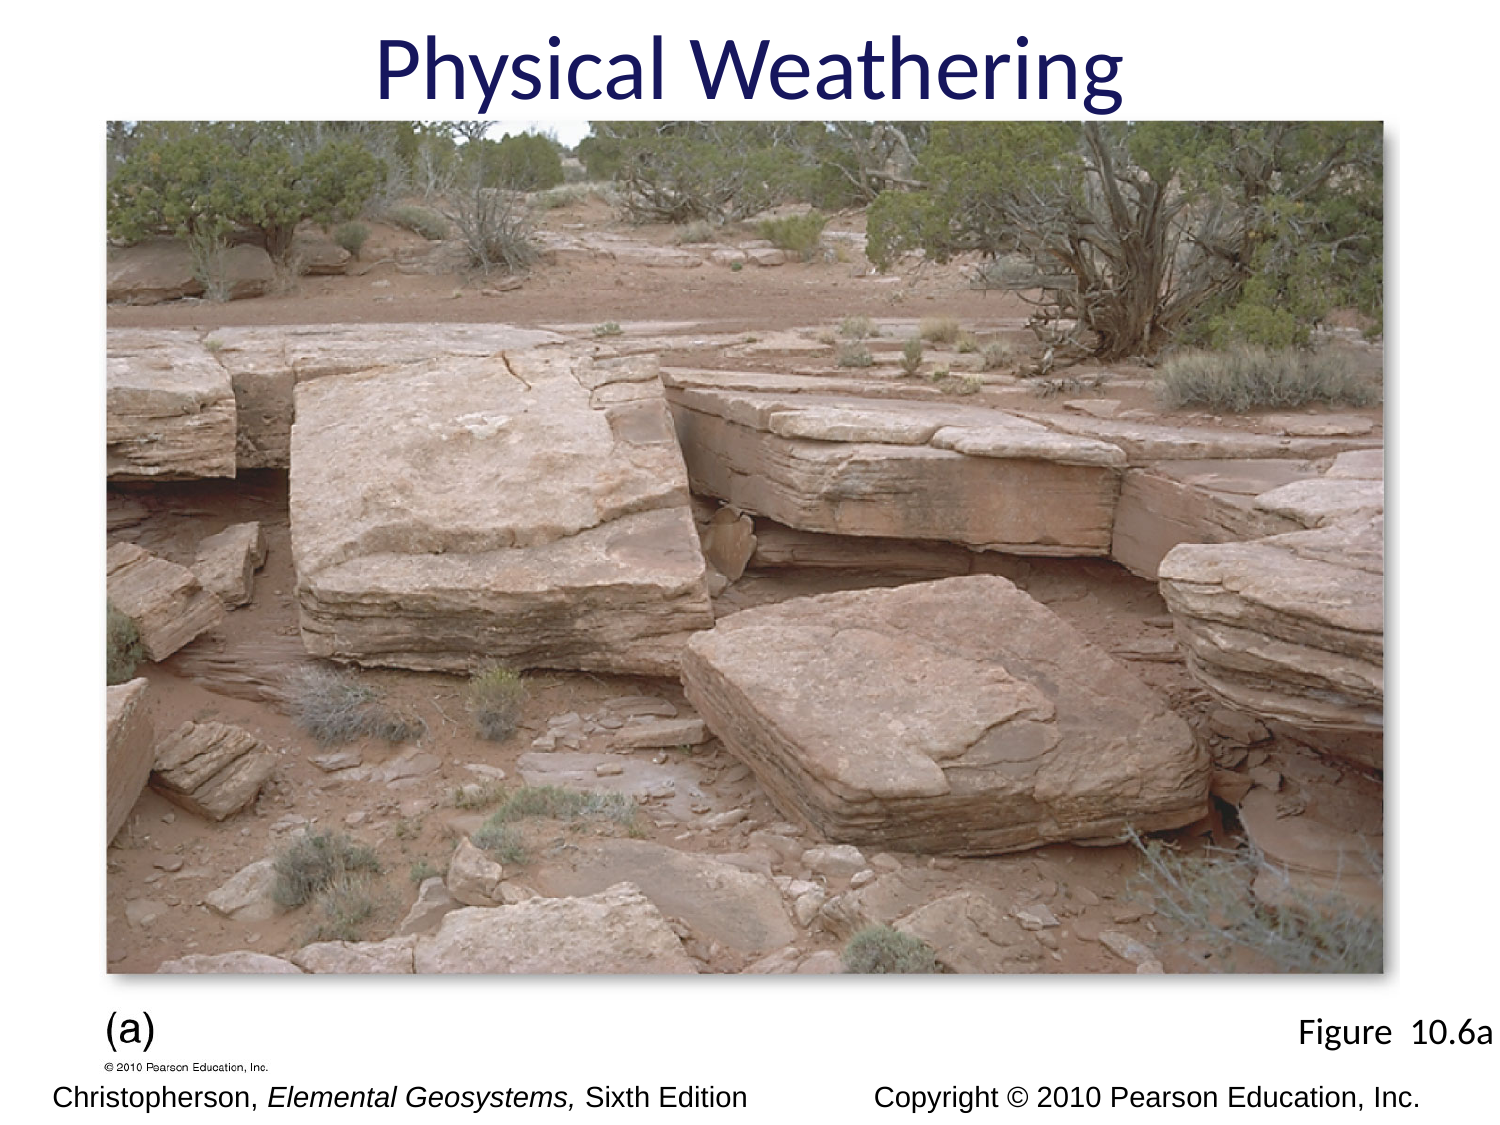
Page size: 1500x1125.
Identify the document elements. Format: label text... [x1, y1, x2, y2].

text_box Christopherson, Elemental Geosystems, Sixth Edition [37, 1071, 849, 1113]
title Physical Weathering [112, 0, 1388, 110]
picture [99, 112, 1401, 1082]
text_box Copyright © 2010 Pearson Education, Inc. [854, 1071, 1437, 1113]
text_box Figure 10.6a [1404, 999, 1500, 1060]
